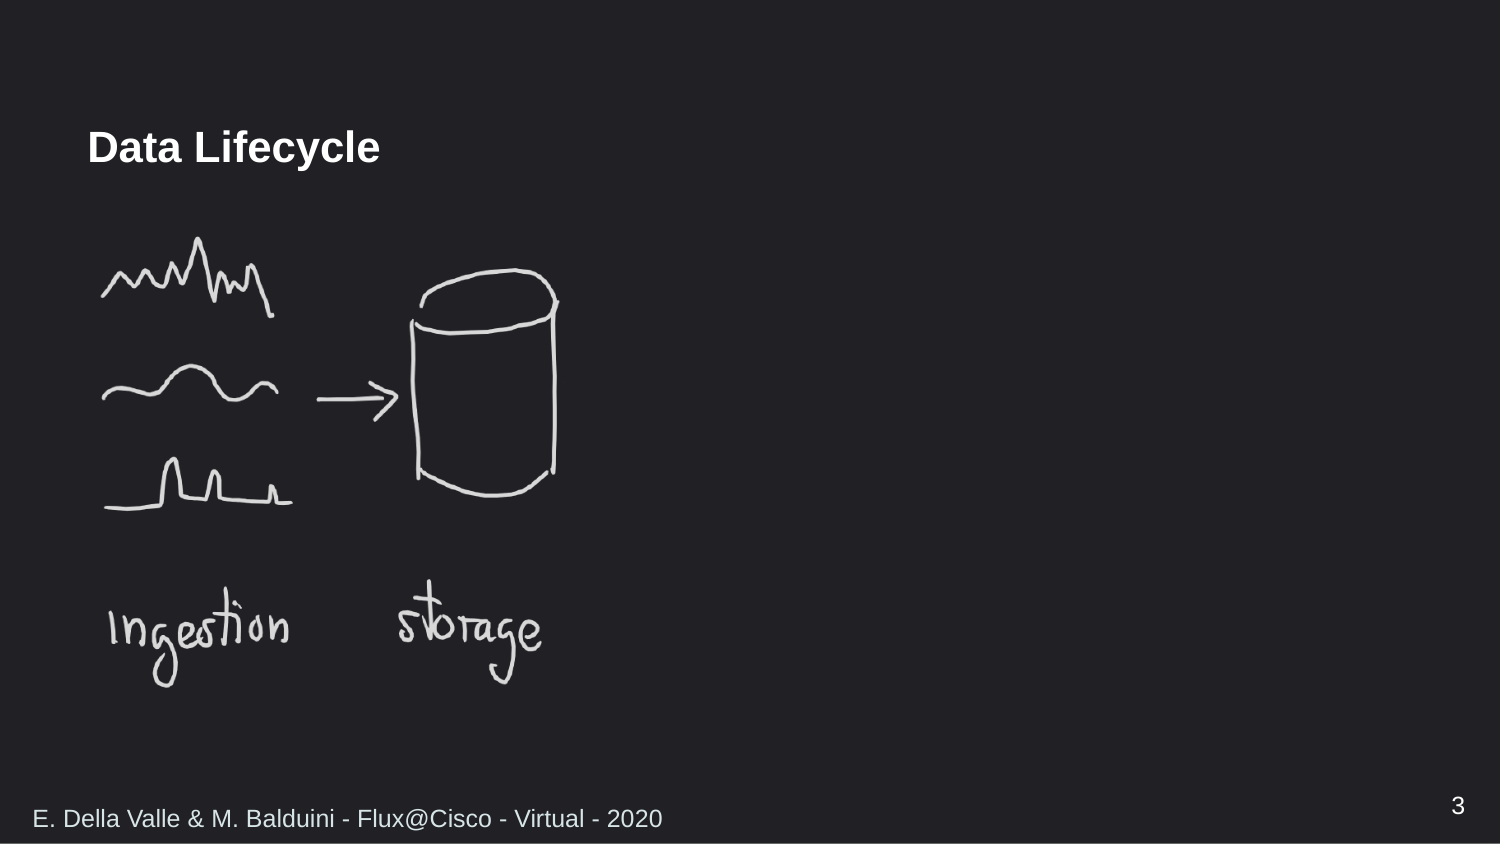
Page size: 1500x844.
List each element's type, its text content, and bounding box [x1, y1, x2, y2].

title Data Lifecycle [76, 99, 1423, 196]
picture [71, 220, 569, 708]
footer E. Della Valle & M. Balduini - Flux@Cisco - Virtual - 2020 [17, 795, 1135, 840]
slide_number 3 [1142, 782, 1481, 828]
